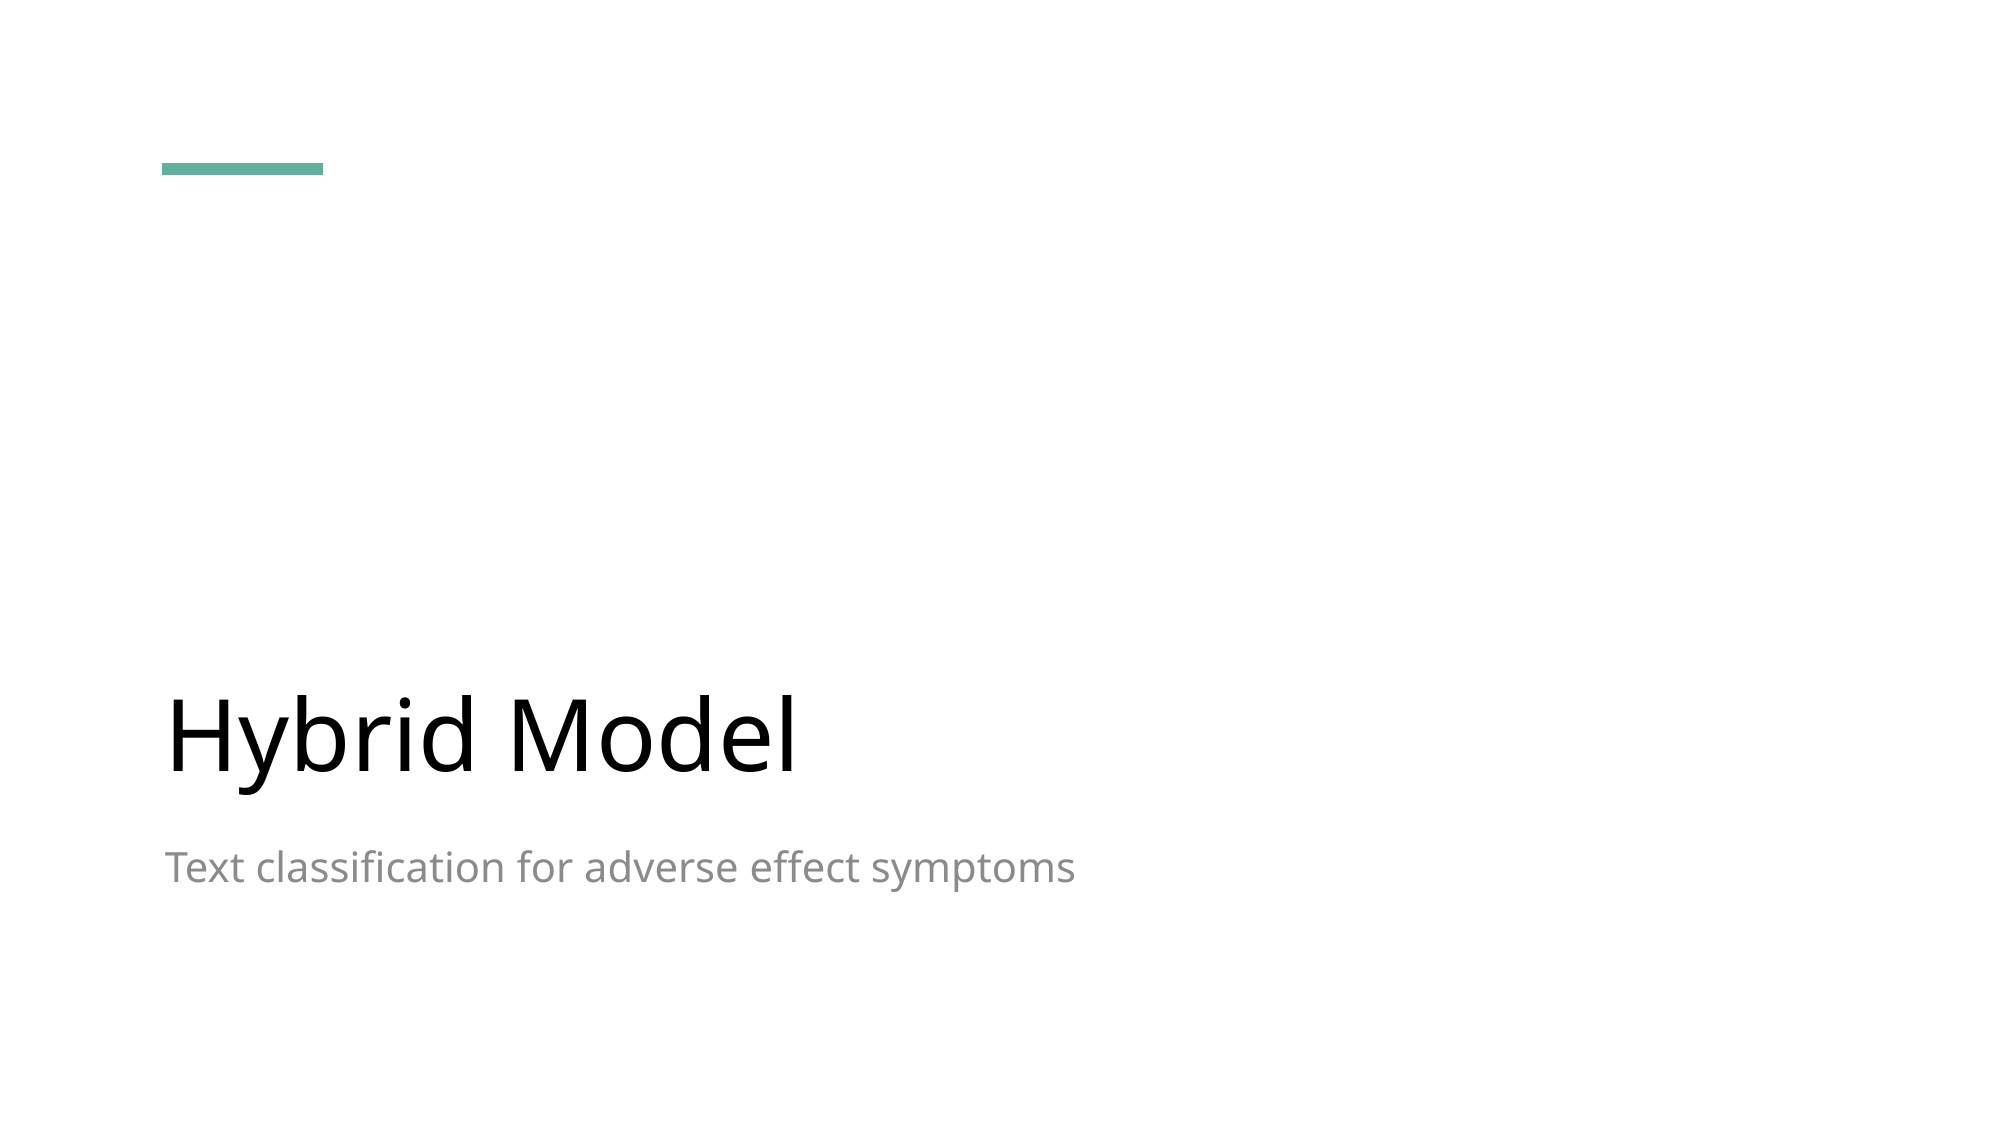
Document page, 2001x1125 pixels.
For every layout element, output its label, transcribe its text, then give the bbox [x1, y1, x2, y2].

list Text classification for adverse effect symptoms [149, 823, 1447, 1000]
title Hybrid Model [149, 280, 1662, 799]
